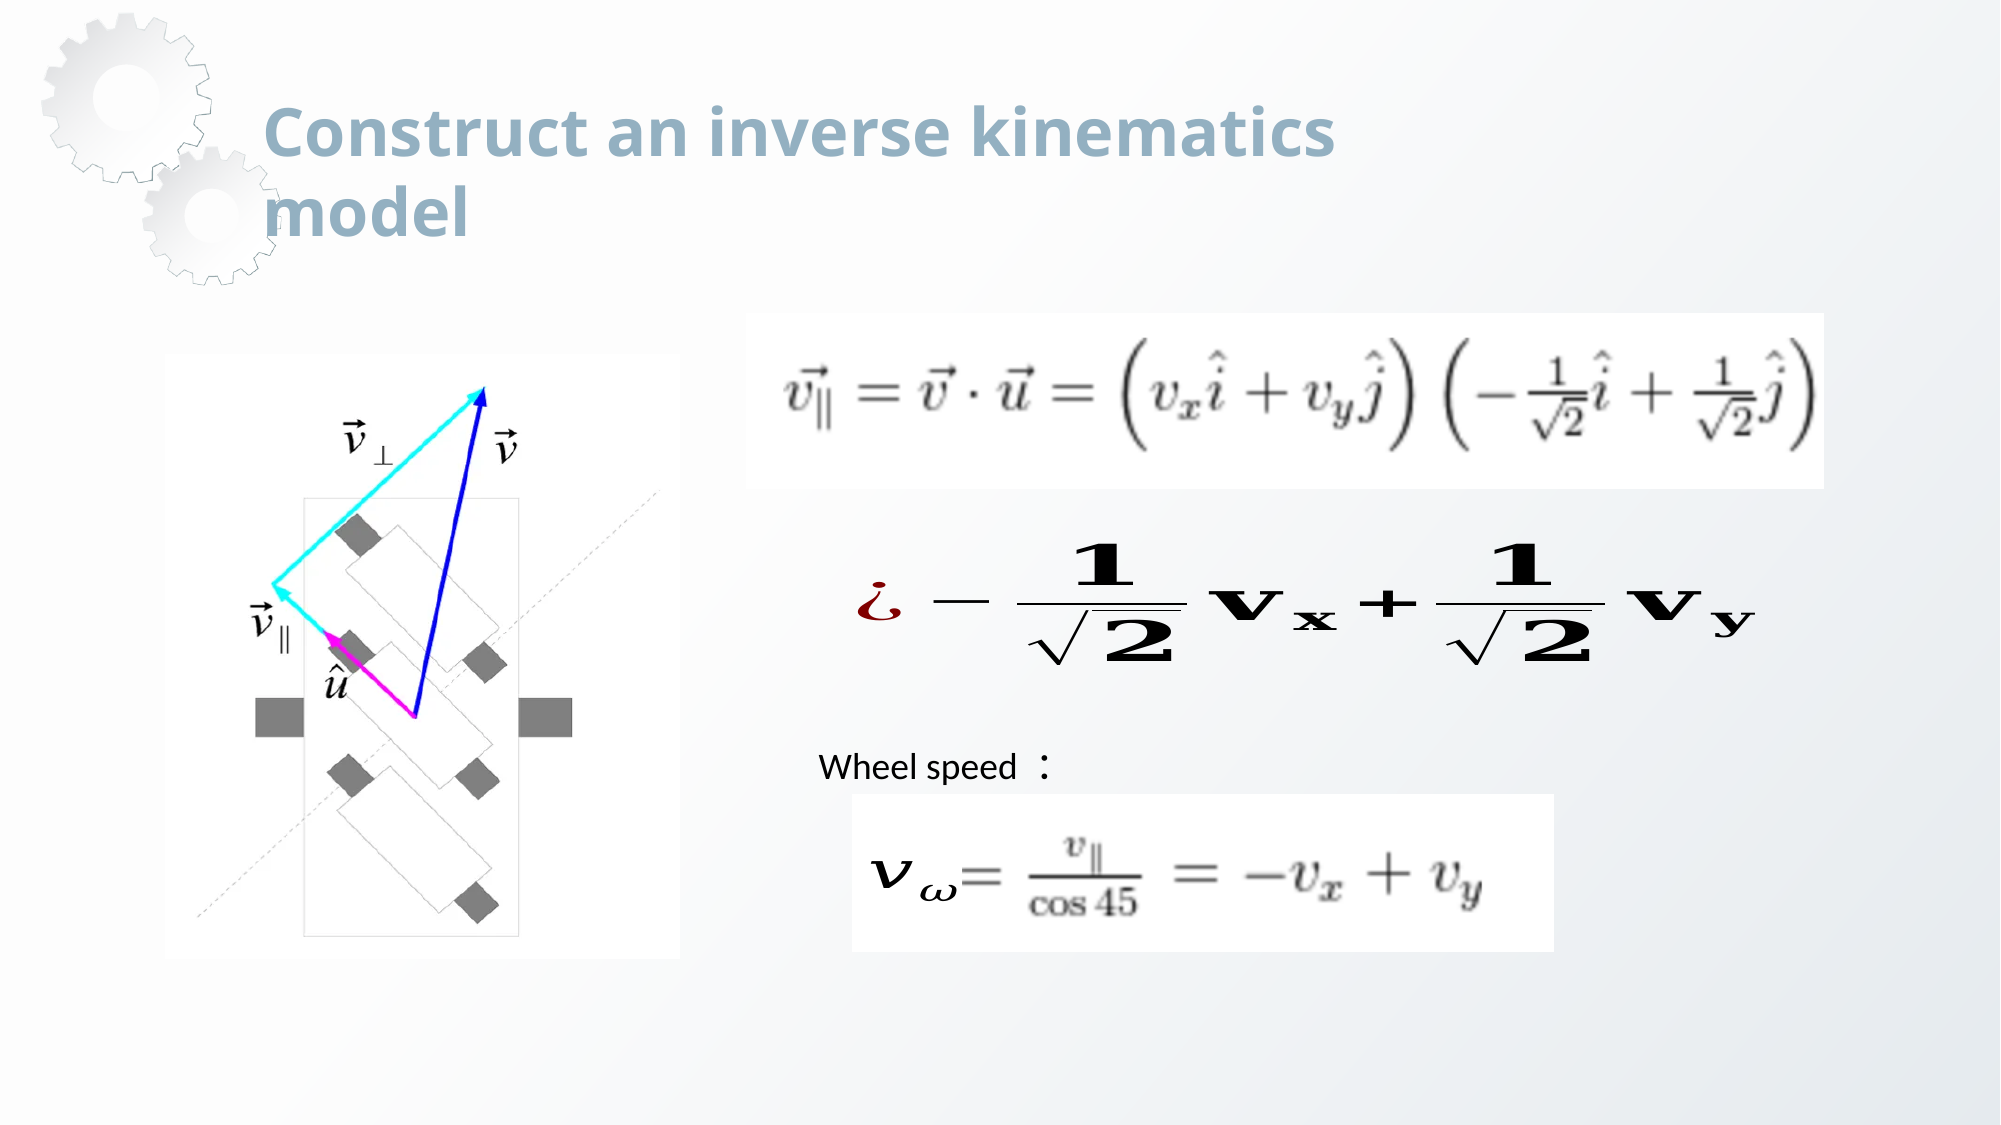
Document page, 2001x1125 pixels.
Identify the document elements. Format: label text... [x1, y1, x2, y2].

text_box Wheel speed ： [804, 734, 1355, 795]
text_box Construct an inverse kinematics model [282, 82, 1535, 258]
picture [746, 313, 1824, 489]
picture [852, 794, 1554, 953]
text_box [41, 12, 282, 286]
picture [165, 354, 680, 959]
